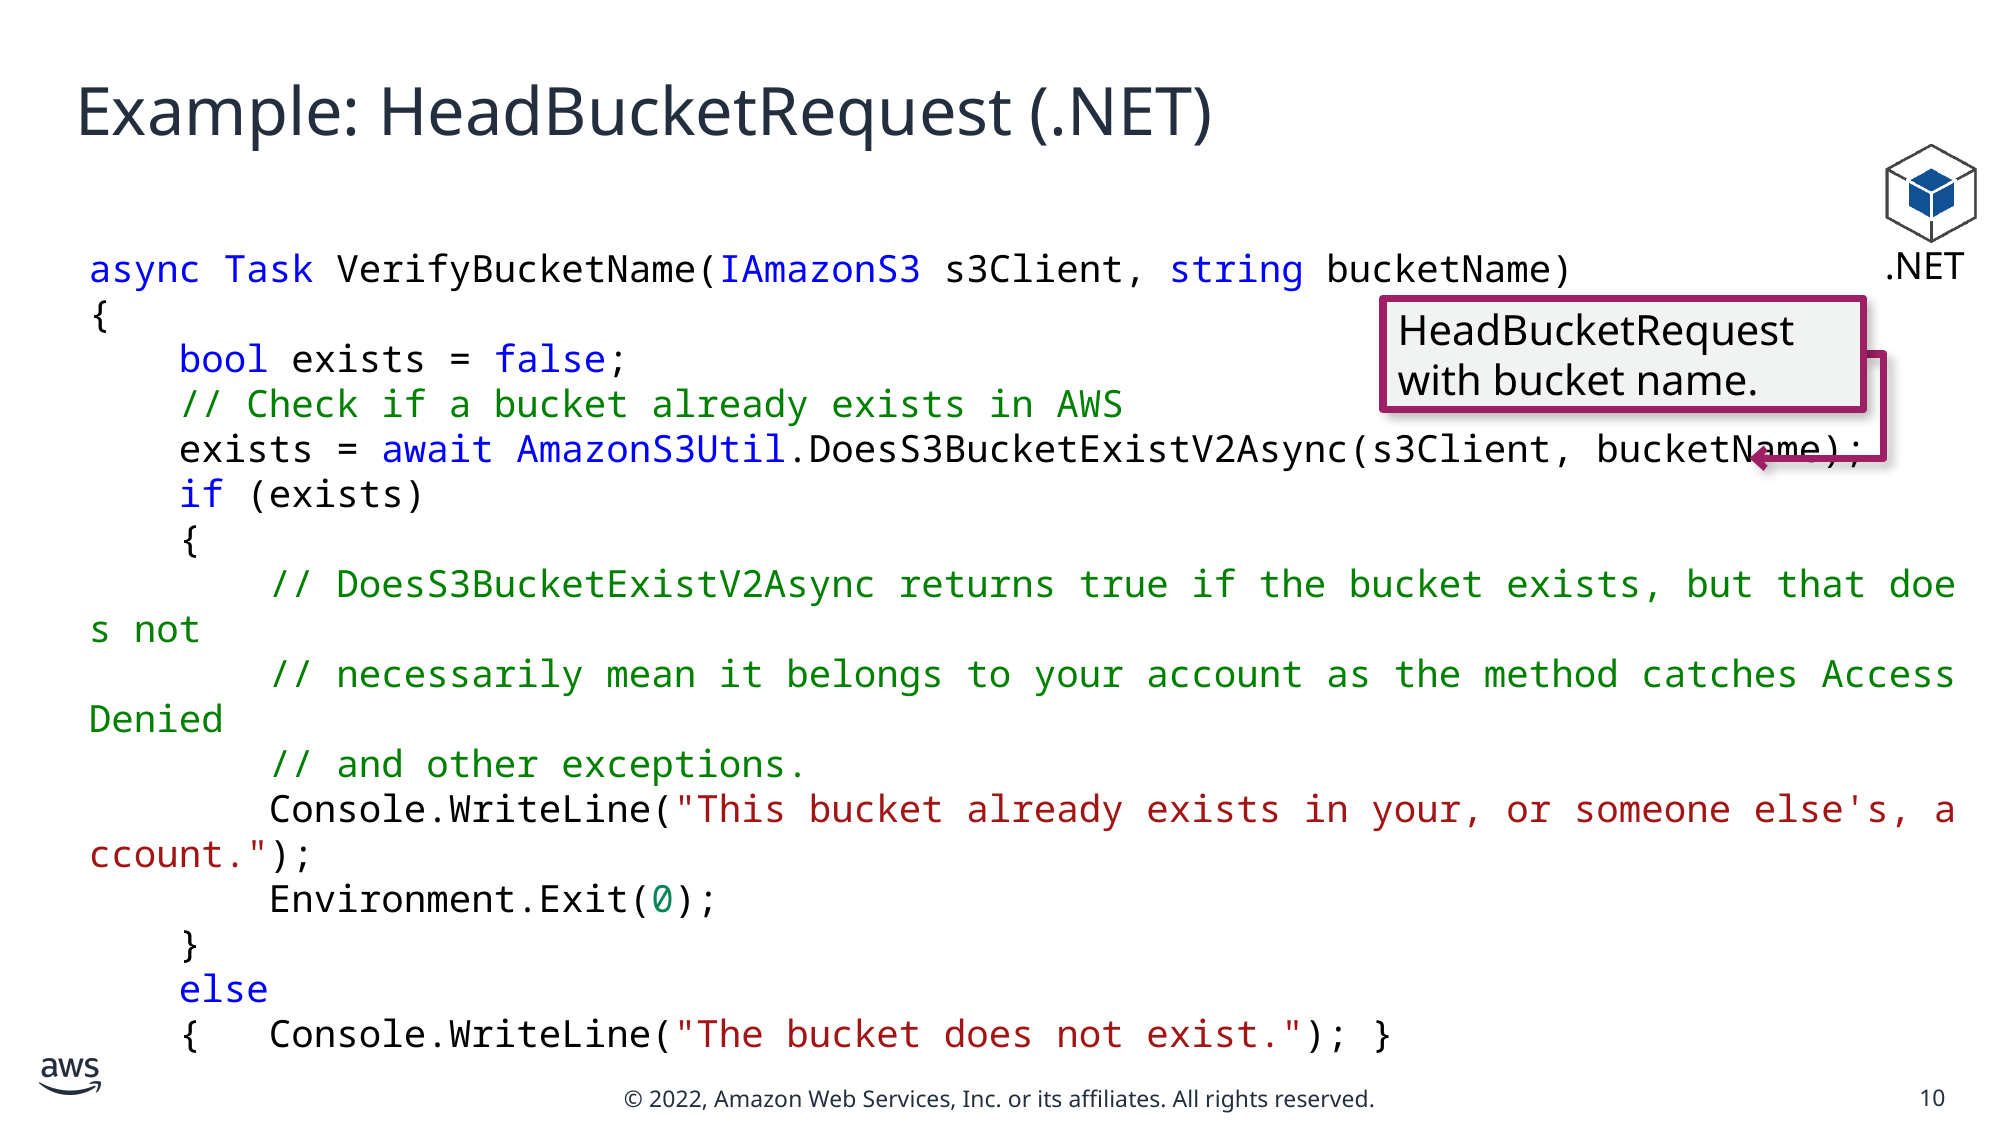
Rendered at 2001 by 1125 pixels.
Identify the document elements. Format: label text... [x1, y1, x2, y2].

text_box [1382, 298, 1864, 459]
text_box async Task VerifyBucketName(IAmazonS3 s3Client, string bucketName) { bool exists = false; // Check if a bucket already exists in AWS exists = await AmazonS3Util.DoesS3BucketExistV2Async(s3Client, bucketName); if (exists) { // DoesS3BucketExistV2Async returns true if the bucket exists, but that does not // necessarily mean it belongs to your account as the method catches AccessDenied // and other exceptions. Console.WriteLine("This bucket already exists in your, or someone else's, account."); Environment.Exit(0); } else { Console.WriteLine("The bucket does not exist."); } [73, 237, 1990, 1063]
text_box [1850, 142, 1990, 322]
picture [39, 1058, 101, 1095]
slide_number 10 [1881, 1077, 1961, 1121]
title Example: HeadBucketRequest (.NET) [60, 49, 1958, 170]
